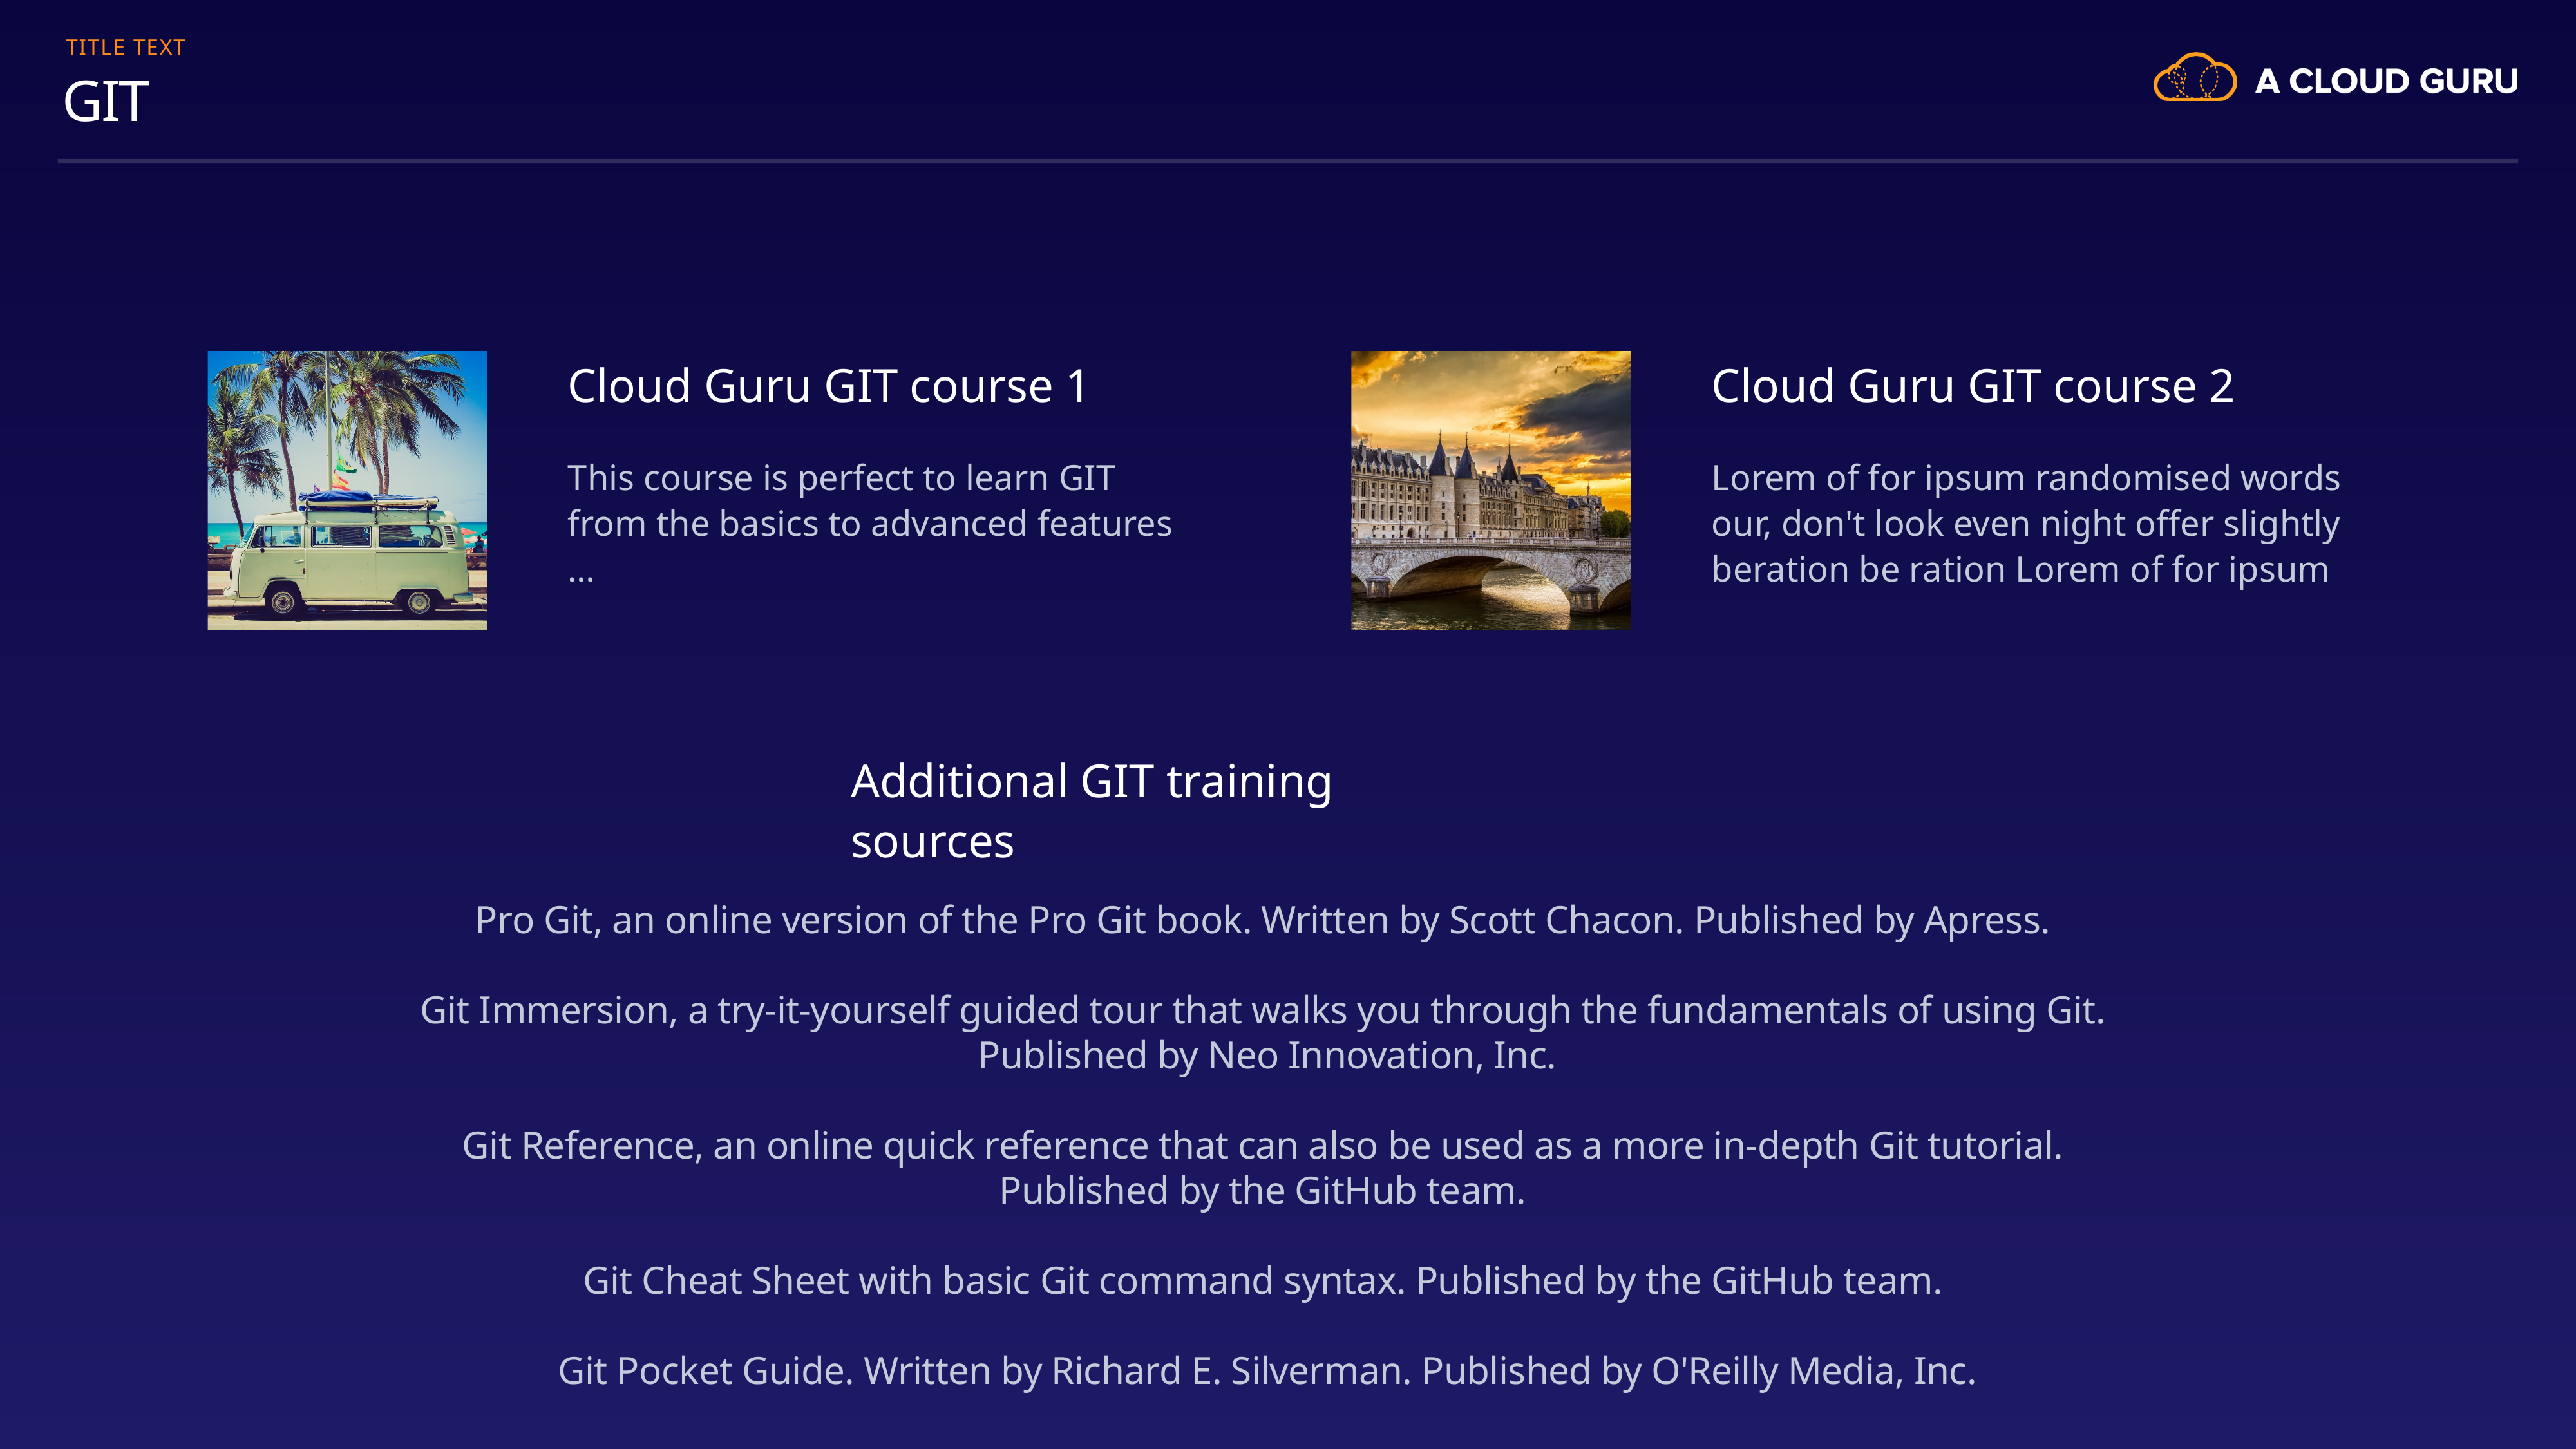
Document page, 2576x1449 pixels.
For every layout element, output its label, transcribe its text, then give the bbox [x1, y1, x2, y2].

list Additional GIT training sources [850, 746, 1508, 798]
list TITLE TEXT [56, 28, 2111, 64]
list Cloud Guru GIT course 1 [567, 351, 1225, 403]
list Lorem of for ipsum randomised words our, don't look even night offer slightly beration be ration Lorem of for ipsum [1711, 451, 2351, 653]
list GIT [52, 59, 2107, 137]
list This course is perfect to learn GIT from the basics to advanced features … [567, 451, 1196, 653]
picture [1351, 351, 1631, 631]
picture [207, 351, 488, 631]
picture [2153, 52, 2517, 102]
list Cloud Guru GIT course 2 [1711, 351, 2369, 403]
list Pro Git, an online version of the Pro Git book. Written by Scott Chacon. Published by Apress. Git Immersion, a try-it-yourself guided tour that walks you through the fundamentals of using Git. Published by Neo Innovation, Inc. Git Reference, an online quick reference that can also be used as a more in-depth Git tutorial. Published by the GitHub team. Git Cheat Sheet with basic Git command syntax. Published by the GitHub team. Git Pocket Guide. Written by Richard E. Silverman. Published by O'Reilly Media, Inc. [126, 895, 2409, 1306]
